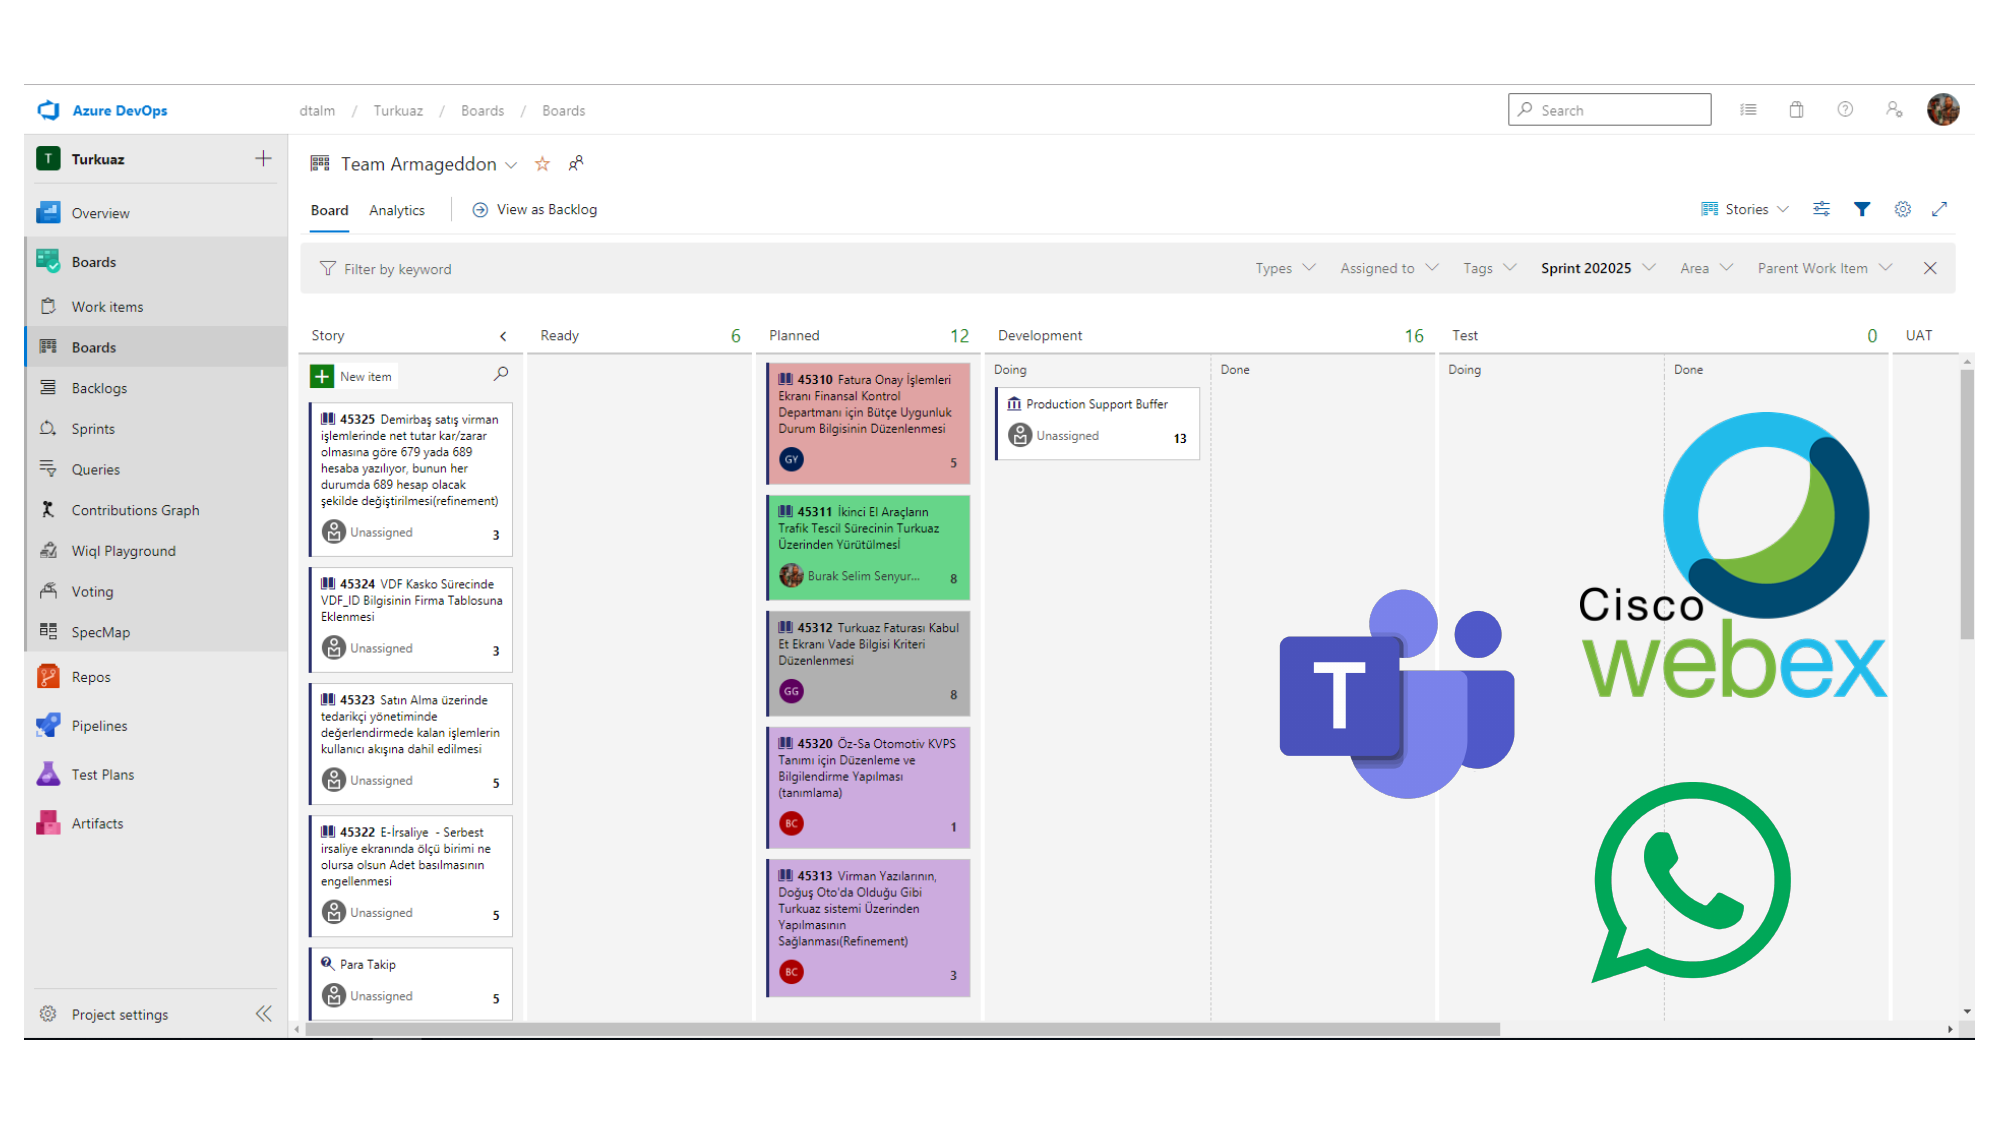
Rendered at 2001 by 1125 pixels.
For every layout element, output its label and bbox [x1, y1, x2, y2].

picture [24, 84, 1976, 1041]
